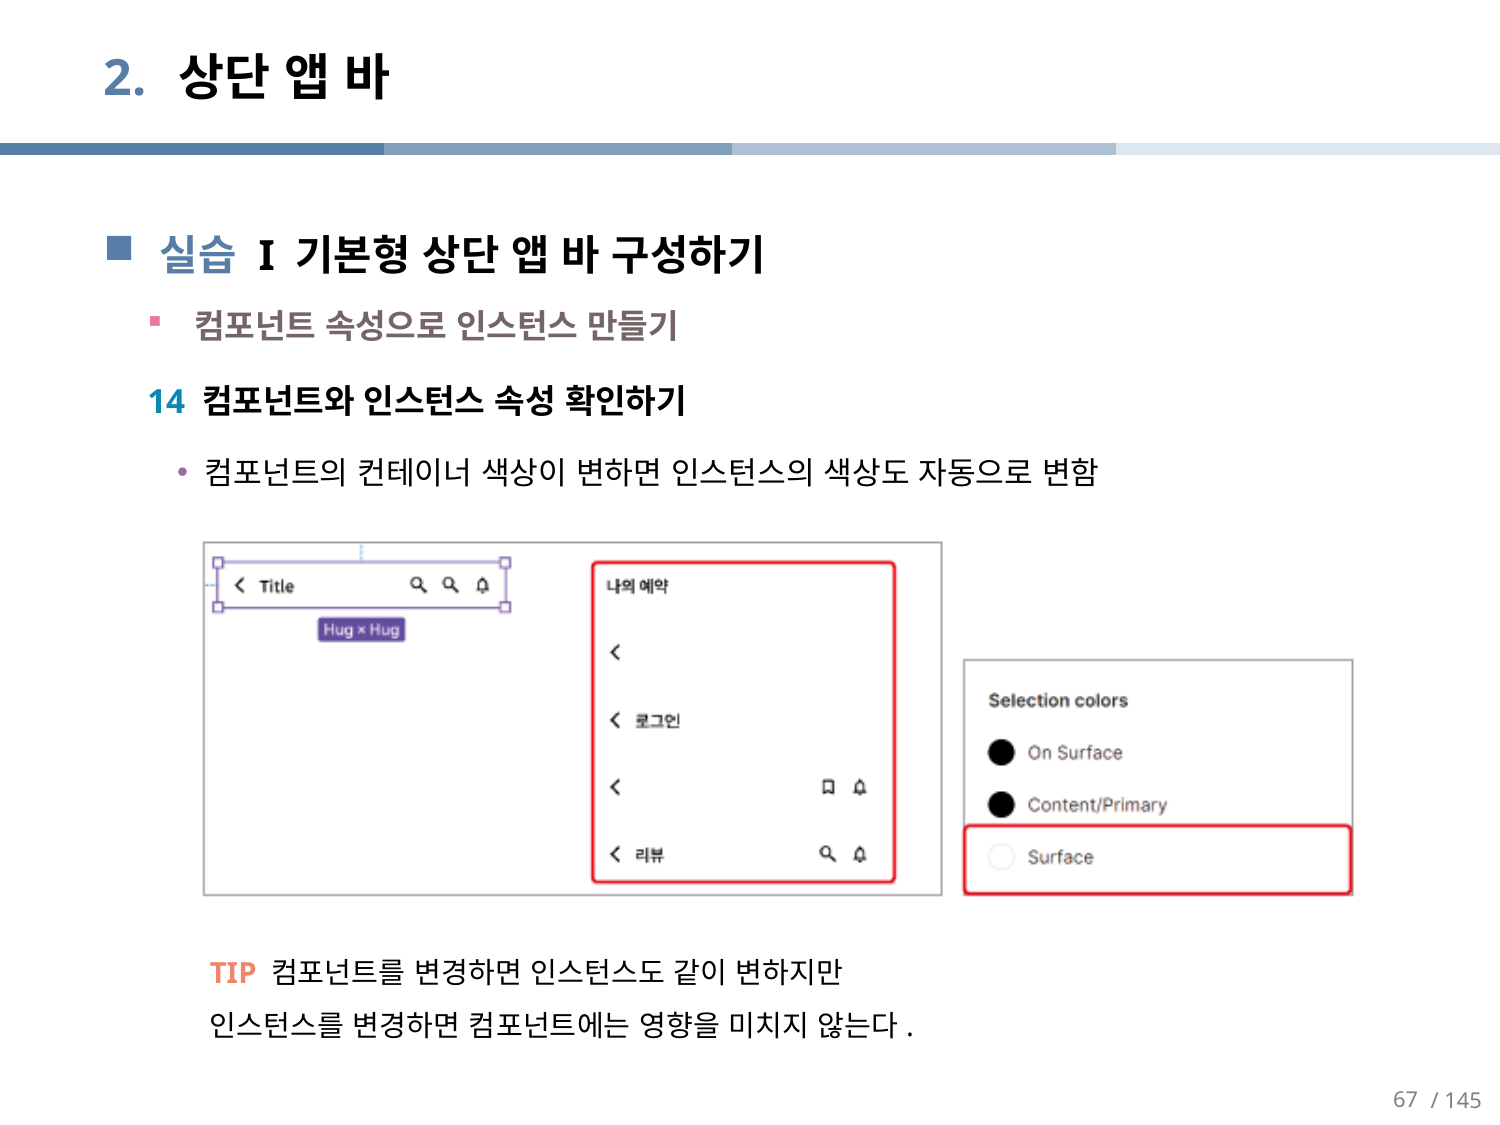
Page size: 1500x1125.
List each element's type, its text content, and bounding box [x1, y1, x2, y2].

text_box TIP 컴포넌트를 변경하면 인스턴스도 같이 변하지만 인스턴스를 변경하면 컴포넌트에는 영향을 미치지 않는다. [194, 853, 1424, 1125]
title 상단 앱 바 [88, 30, 1211, 121]
list 실습 I 기본형 상단 앱 바 구성하기 컴포넌트 속성으로 인스턴스 만들기 14 컴포넌트와 인스턴스 속성 확인하기 컴포넌트의 컨테이너 색상이 변하면 인스턴스의 색상도 자동으로 변함 [88, 196, 1436, 1083]
picture [194, 526, 1367, 918]
